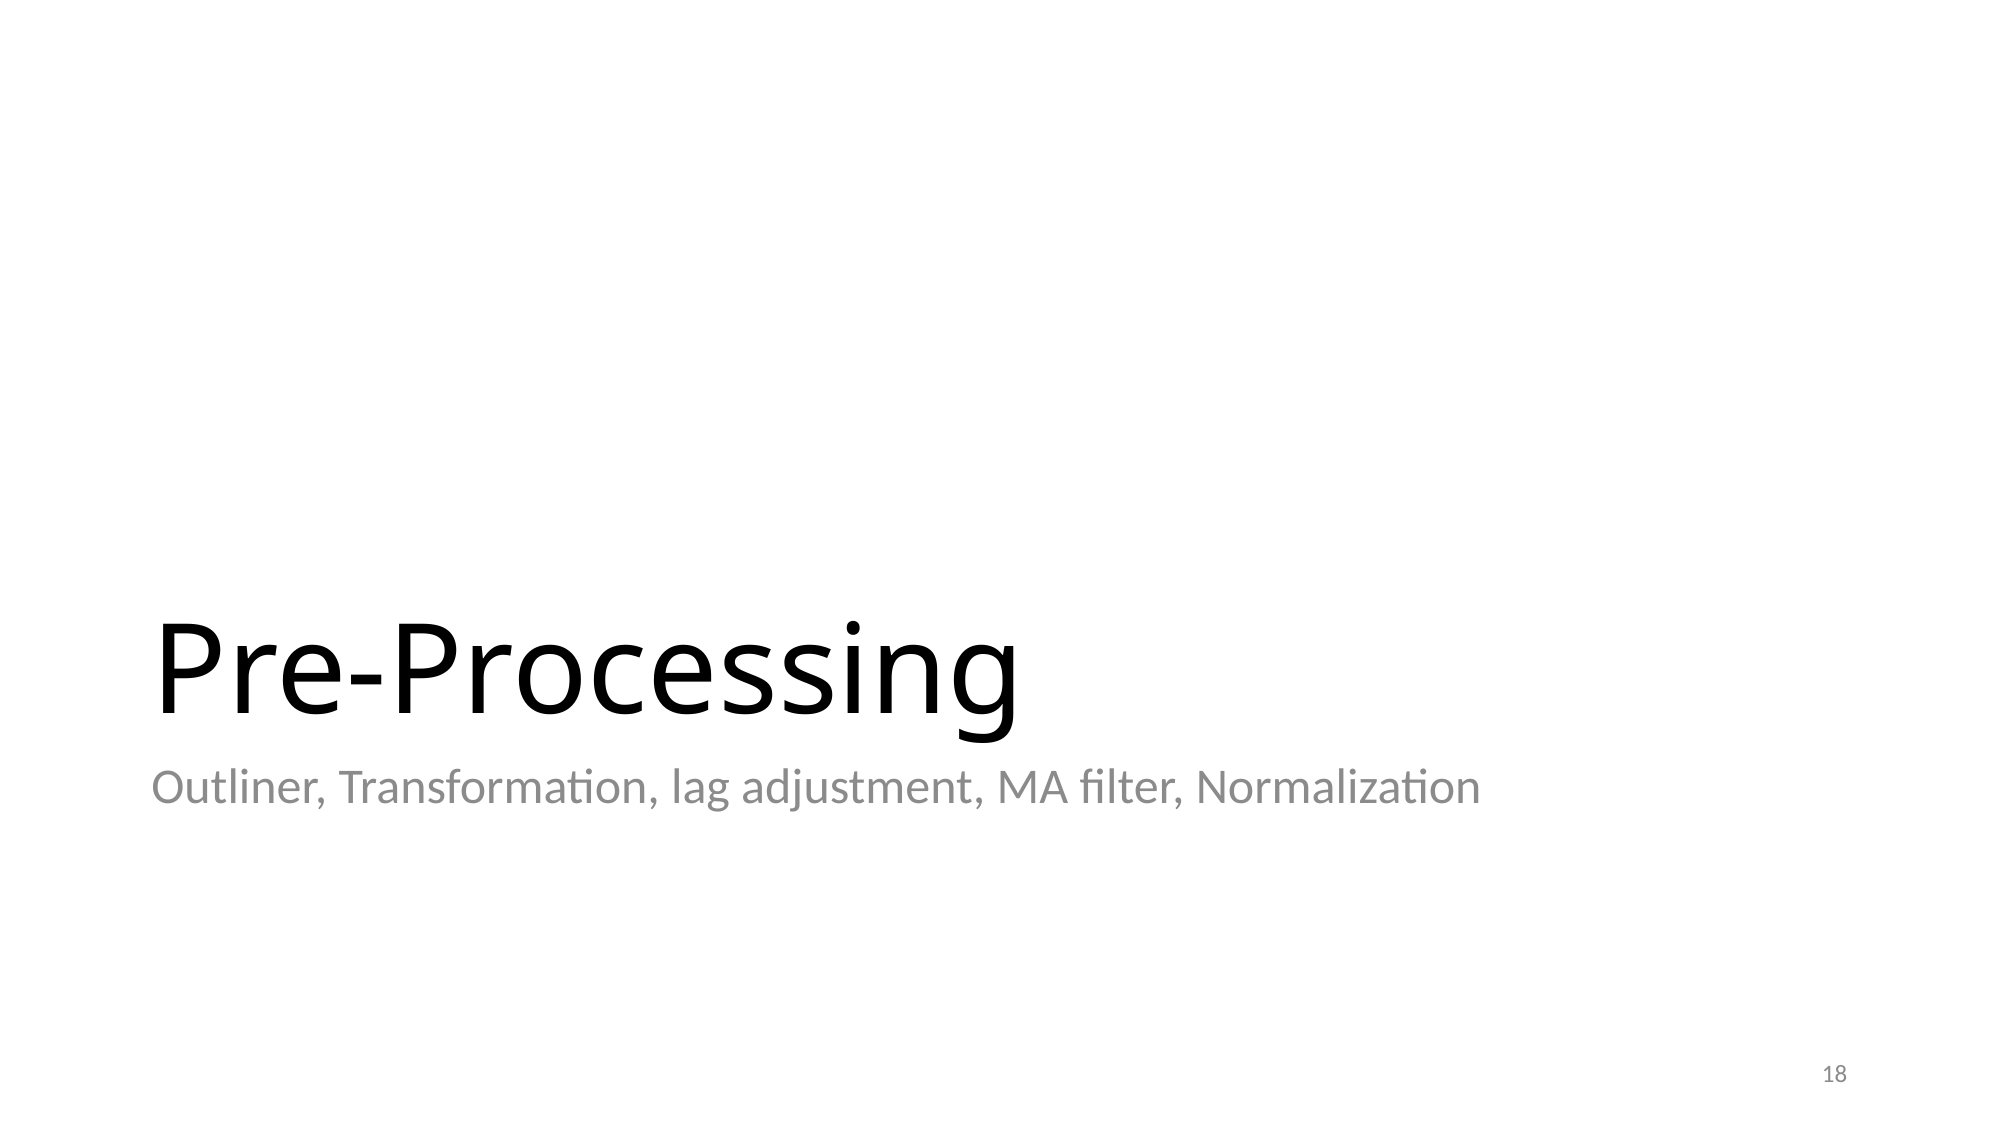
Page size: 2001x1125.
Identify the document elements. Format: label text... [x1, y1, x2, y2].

slide_number 18 [1412, 1042, 1863, 1103]
list Outliner, Transformation, lag adjustment, MA filter, Normalization [136, 752, 1862, 999]
title Pre-Processing [136, 280, 1862, 749]
